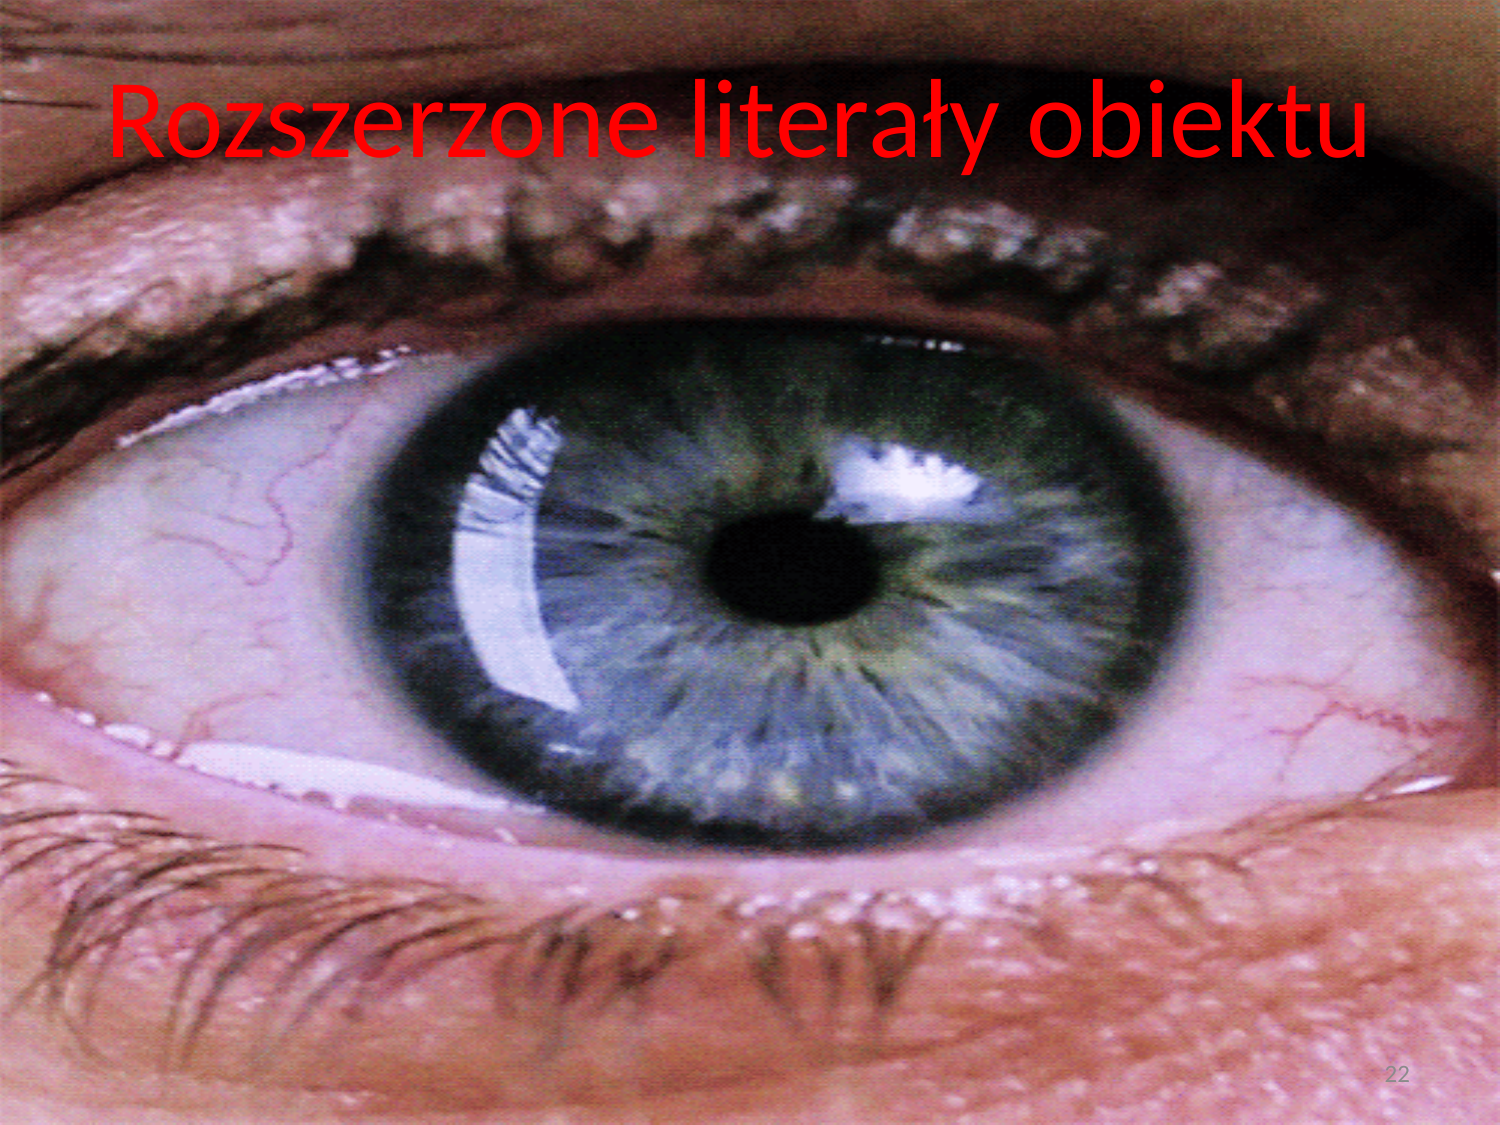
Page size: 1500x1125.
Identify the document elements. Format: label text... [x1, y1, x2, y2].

slide_number 22 [1074, 1042, 1425, 1103]
title Rozszerzone literały obiektu [64, 19, 1415, 207]
picture [0, 0, 1500, 1125]
